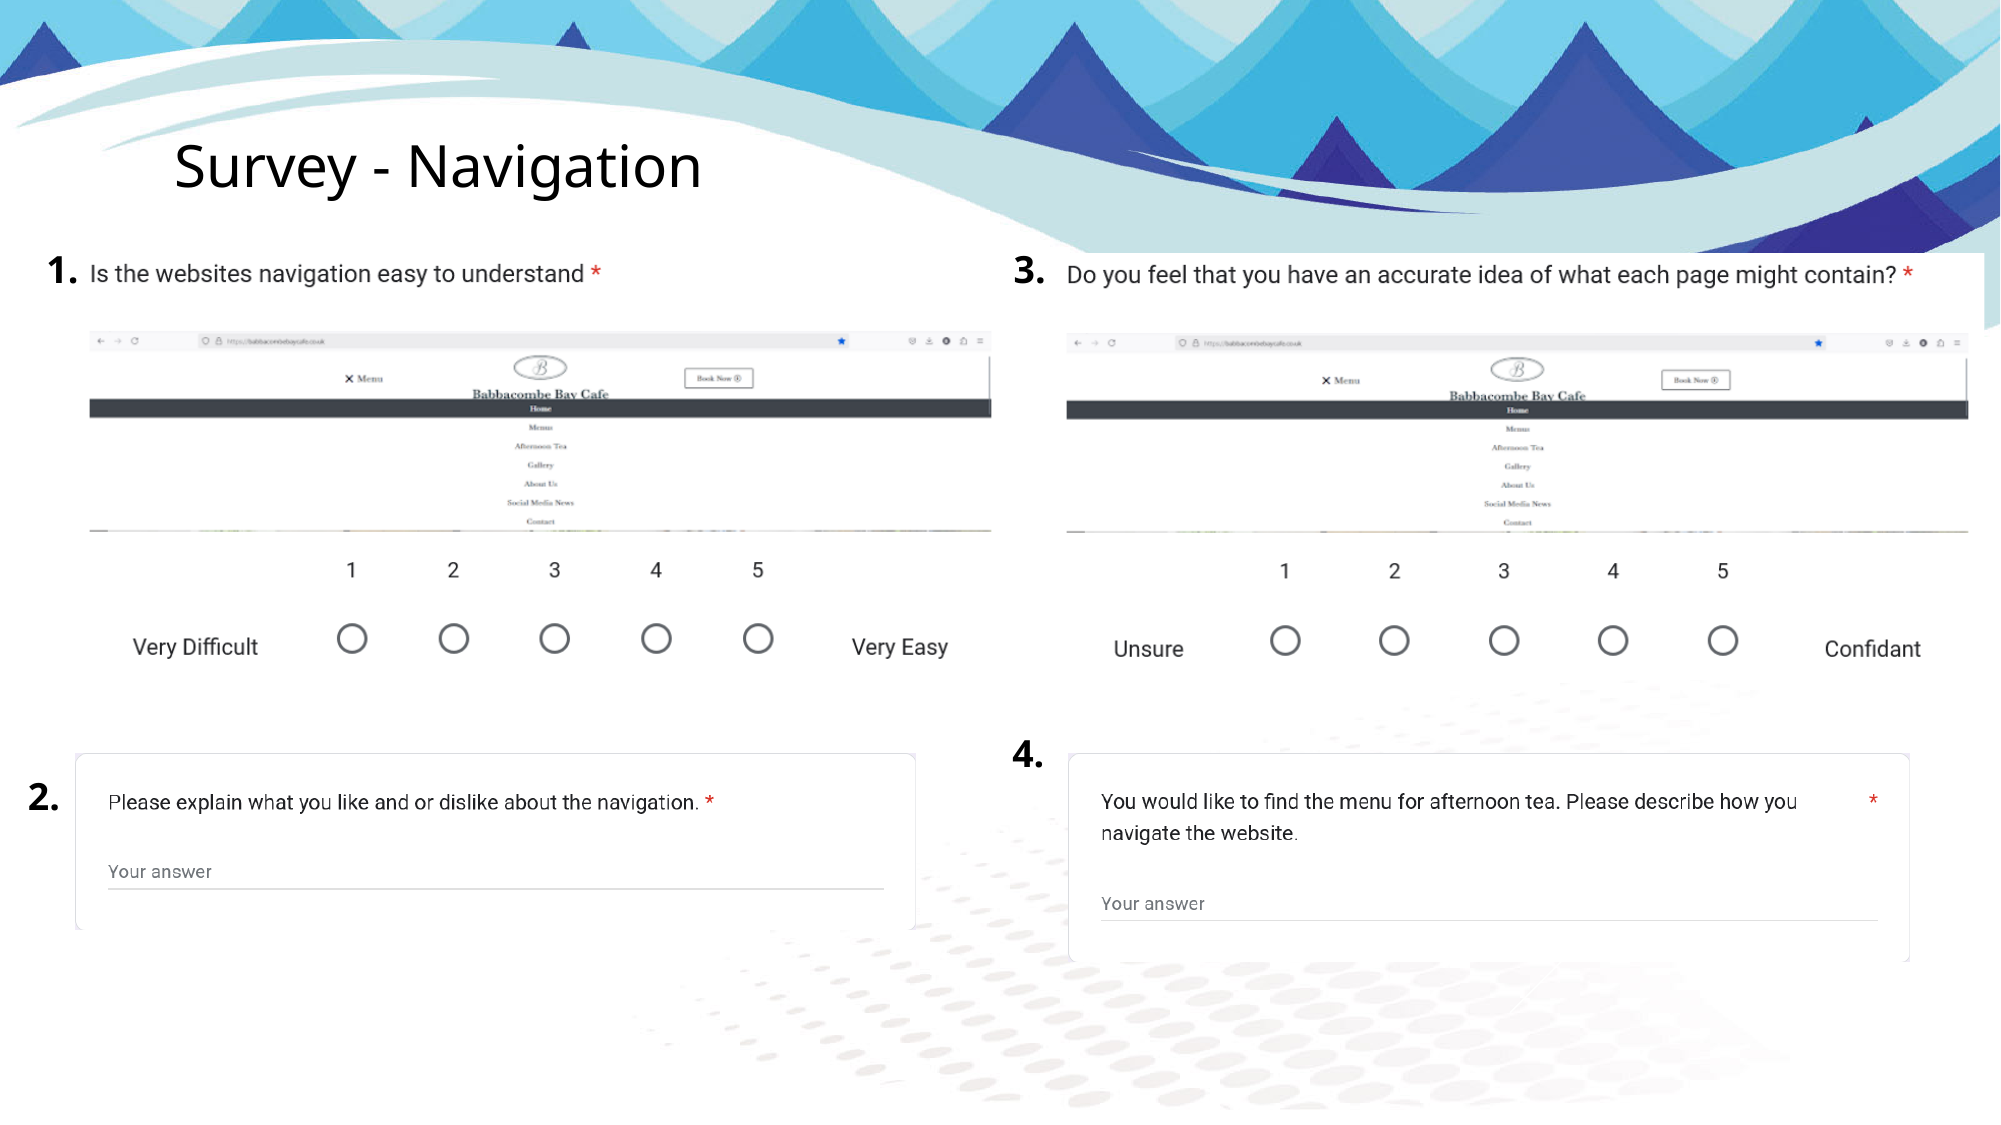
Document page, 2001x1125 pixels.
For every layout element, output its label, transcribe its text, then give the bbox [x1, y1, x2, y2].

text_box 1. [31, 238, 94, 299]
list Survey - Navigation [159, 112, 923, 207]
text_box 2. [13, 765, 74, 826]
text_box 4. [997, 722, 1060, 783]
text_box 3. [998, 238, 1061, 299]
picture [0, 0, 2001, 1125]
